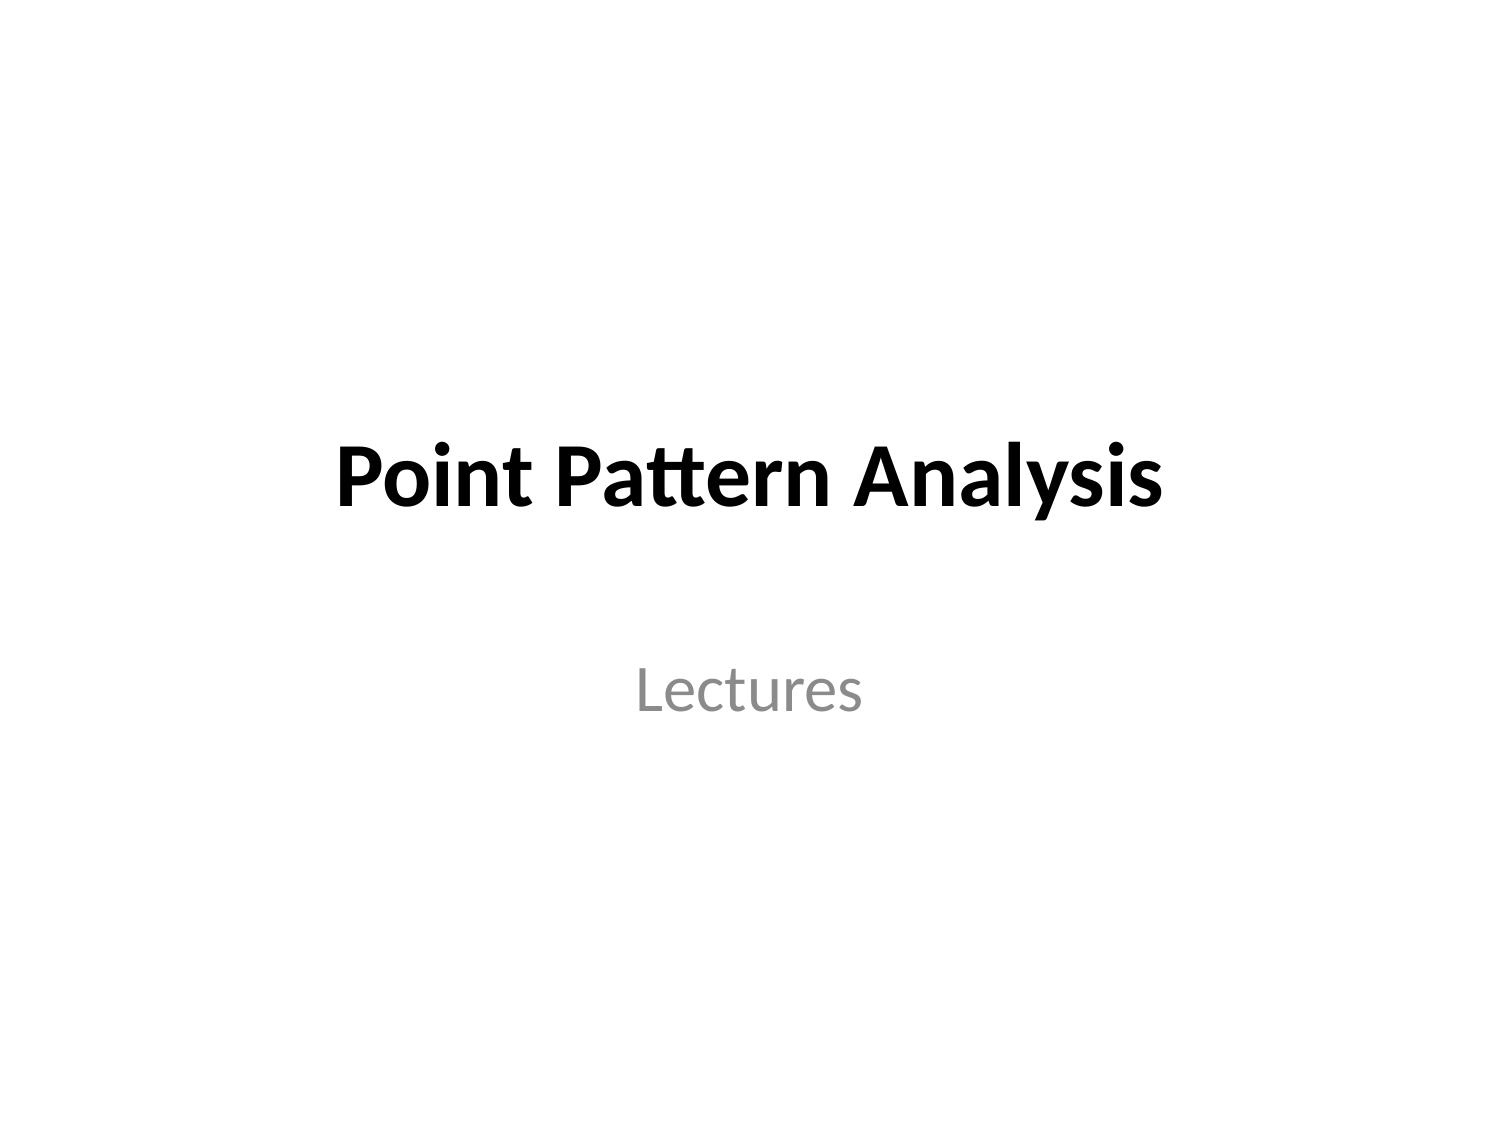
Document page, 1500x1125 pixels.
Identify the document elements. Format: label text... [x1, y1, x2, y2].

title Point Pattern Analysis [112, 349, 1388, 591]
subtitle Lectures [225, 637, 1275, 925]
